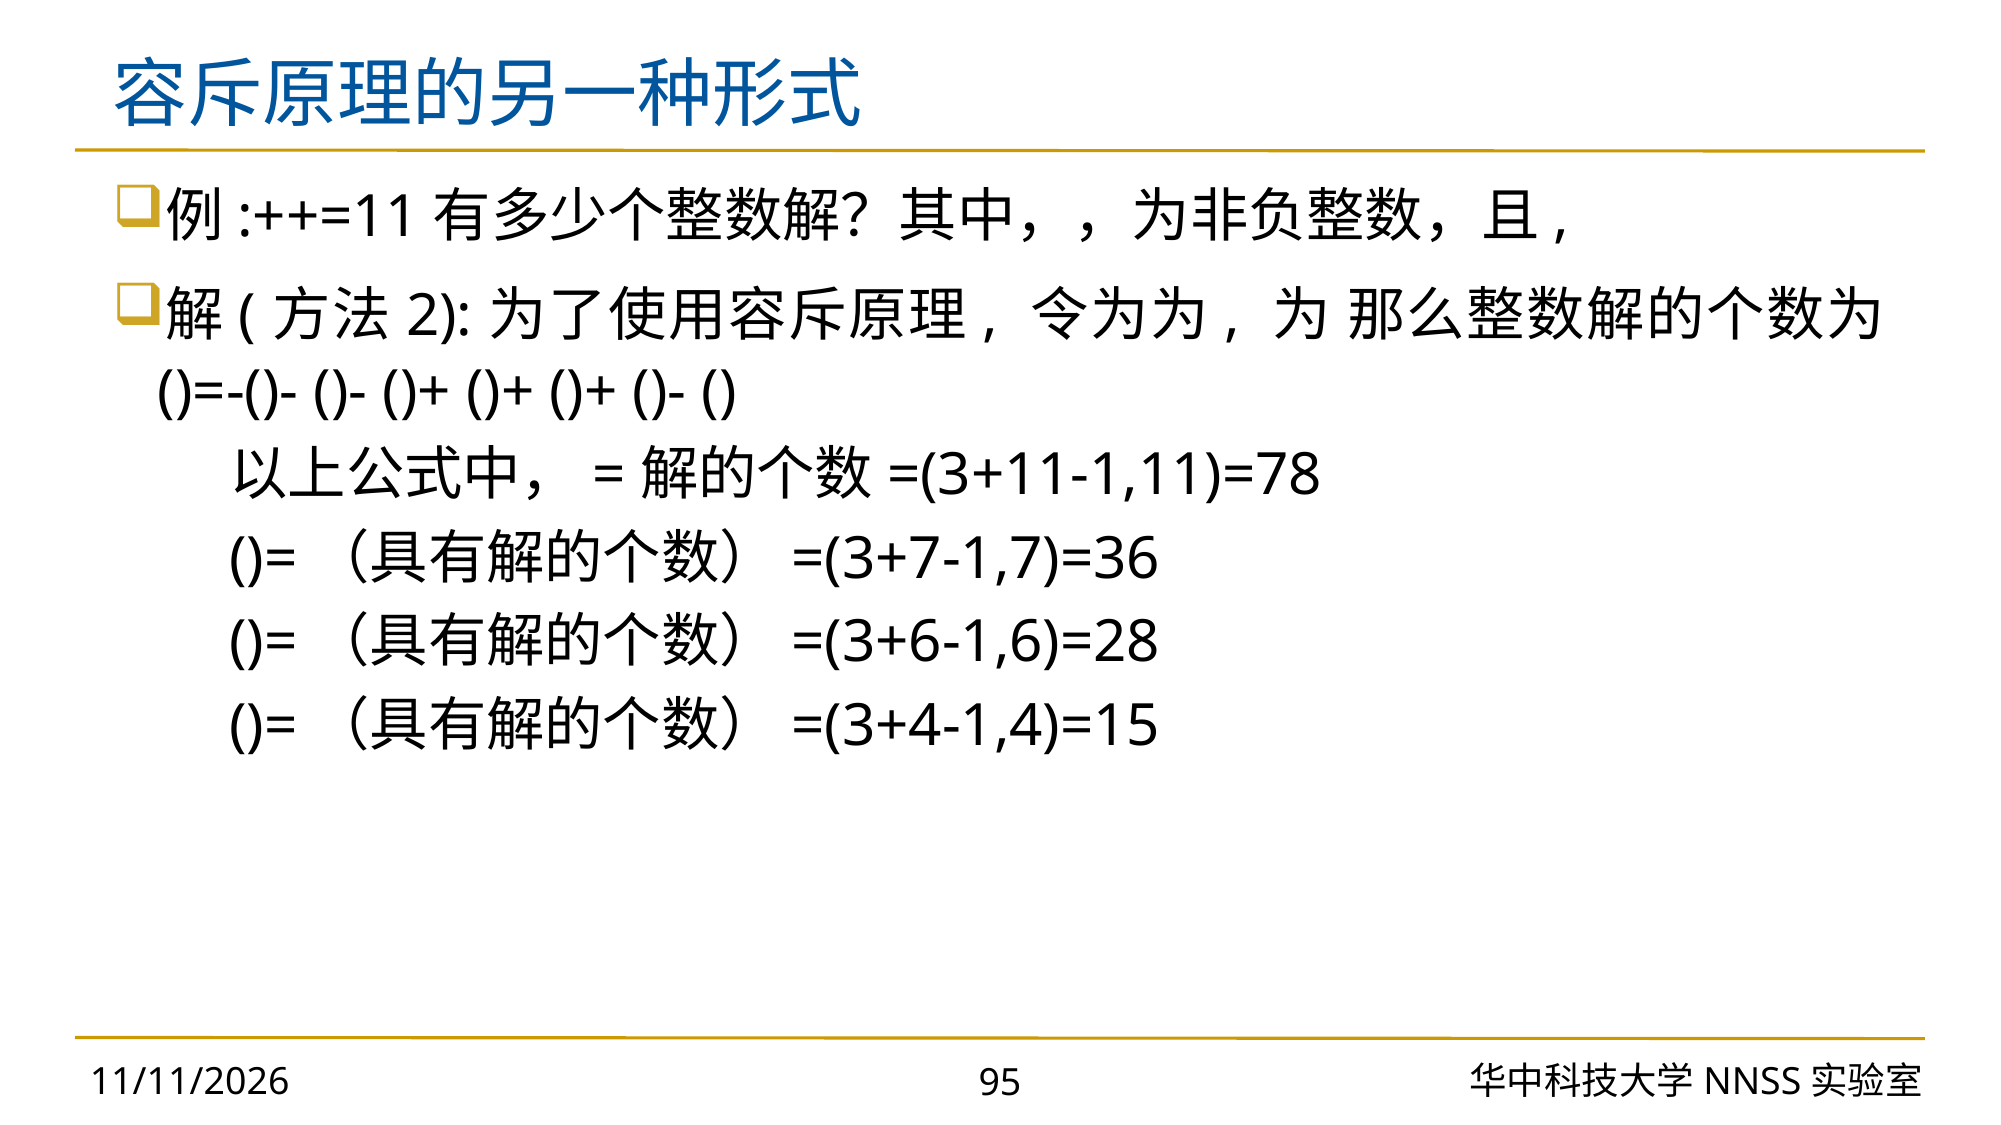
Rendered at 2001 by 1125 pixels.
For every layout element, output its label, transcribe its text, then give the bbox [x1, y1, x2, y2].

title 容斥原理的另一种形式 [97, 44, 1900, 149]
slide_number 95 [699, 1050, 1237, 1111]
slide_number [75, 1050, 550, 1111]
footer 华中科技大学NNSS实验室 [1237, 1050, 1938, 1113]
